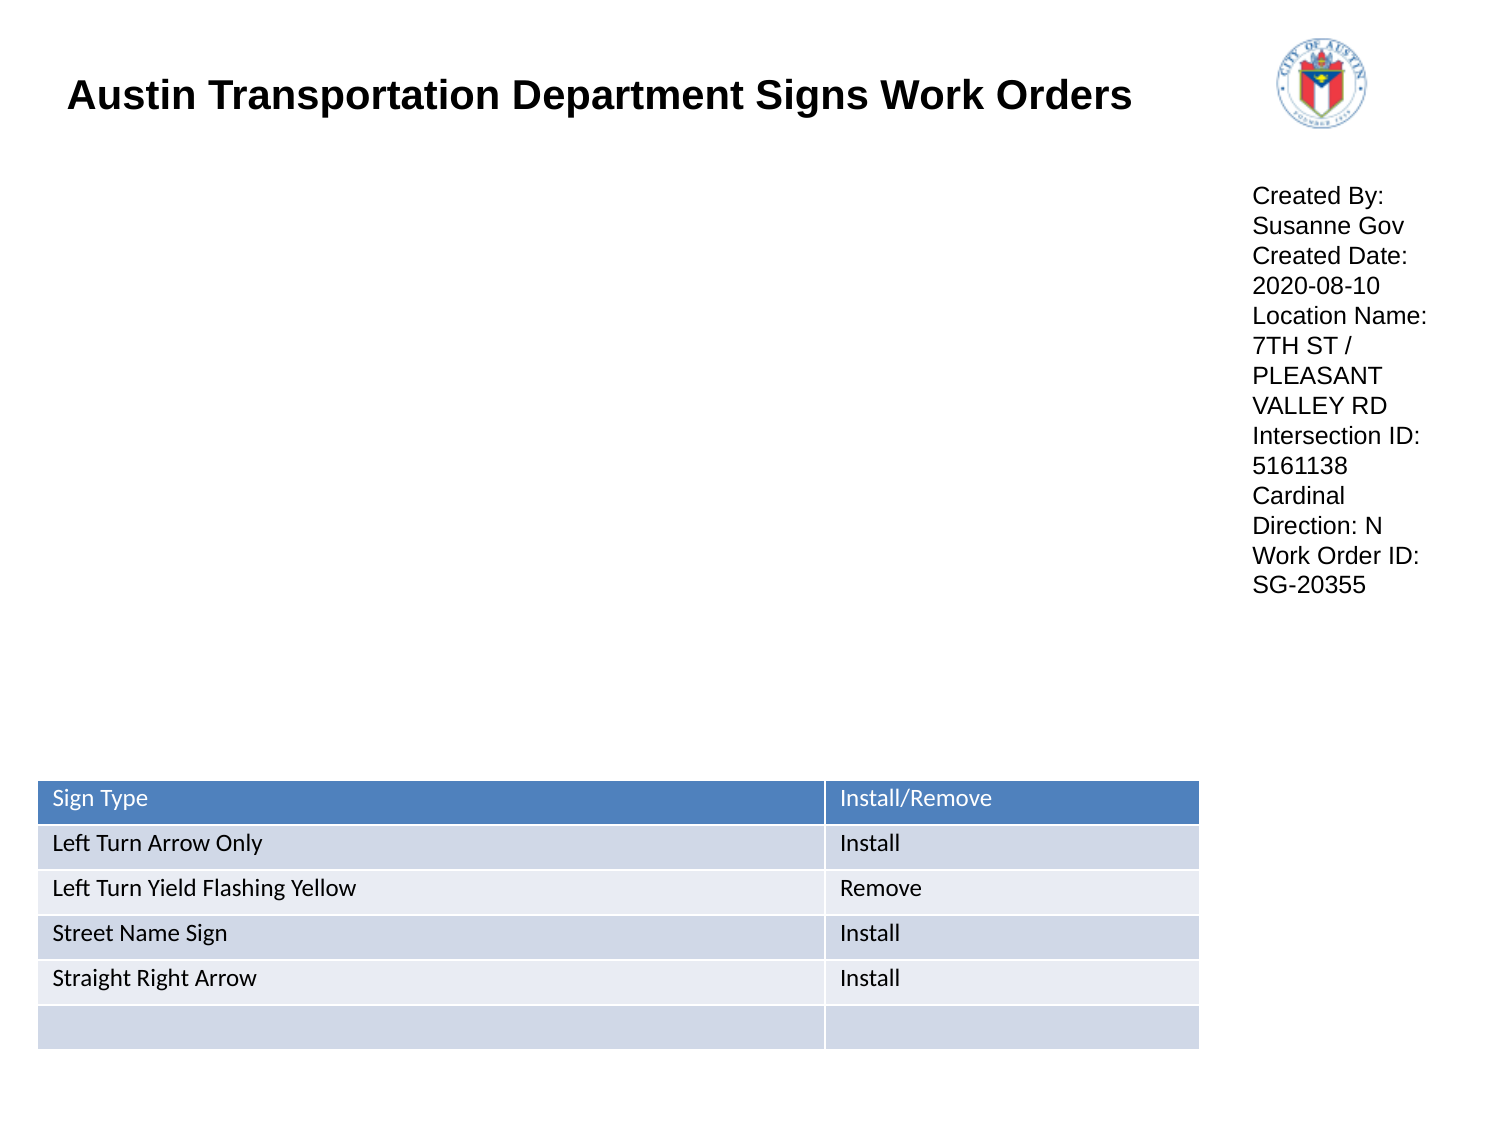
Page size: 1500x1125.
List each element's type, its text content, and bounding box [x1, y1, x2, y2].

table_cell Left Turn Arrow Only [38, 826, 824, 869]
table_cell Install [826, 916, 1199, 959]
table_cell [826, 1006, 1199, 1049]
table_cell Street Name Sign [38, 916, 824, 959]
table_cell Straight Right Arrow [38, 961, 824, 1004]
table_cell [38, 1006, 824, 1049]
table_cell Install [826, 826, 1199, 869]
text_box Austin Transportation Department Signs Work Orders [51, 60, 1149, 125]
table_cell Left Turn Yield Flashing Yellow [38, 871, 824, 914]
picture [1274, 37, 1369, 132]
table_header Install/Remove [826, 781, 1199, 824]
table_cell Install [826, 961, 1199, 1004]
table_header Sign Type [38, 781, 824, 824]
text_box Created By: Susanne Gov Created Date: 2020-08-10 Location Name: 7TH ST / PLEASANT VALLEY RD Intersection ID: 5161138 Cardinal Direction: N Work Order ID: SG-20355 [1237, 172, 1463, 607]
table_cell Remove [826, 871, 1199, 914]
